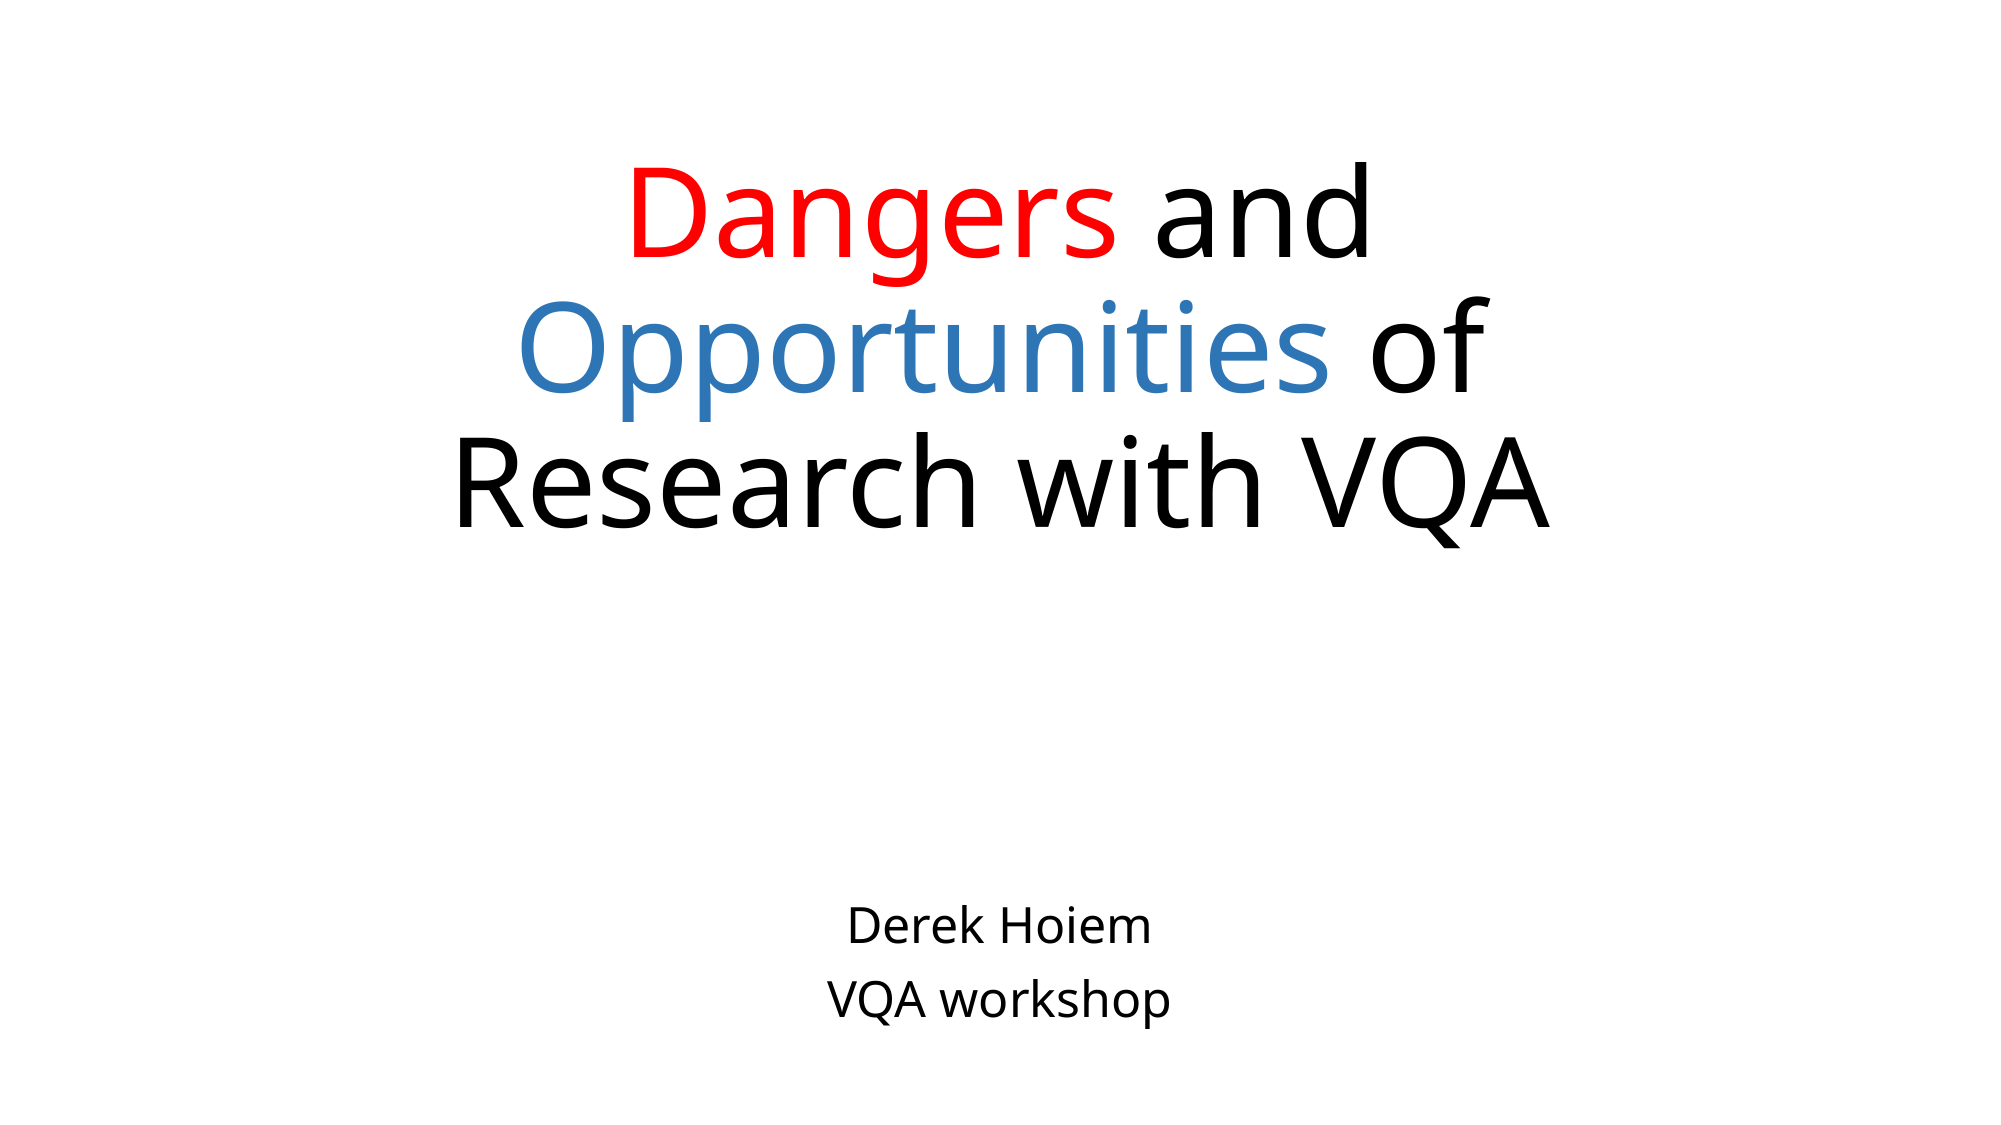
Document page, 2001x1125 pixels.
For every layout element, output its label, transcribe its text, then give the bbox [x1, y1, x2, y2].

title Dangers and Opportunities of Research with VQA [249, 60, 1750, 811]
subtitle Derek Hoiem VQA workshop [249, 811, 1750, 1084]
